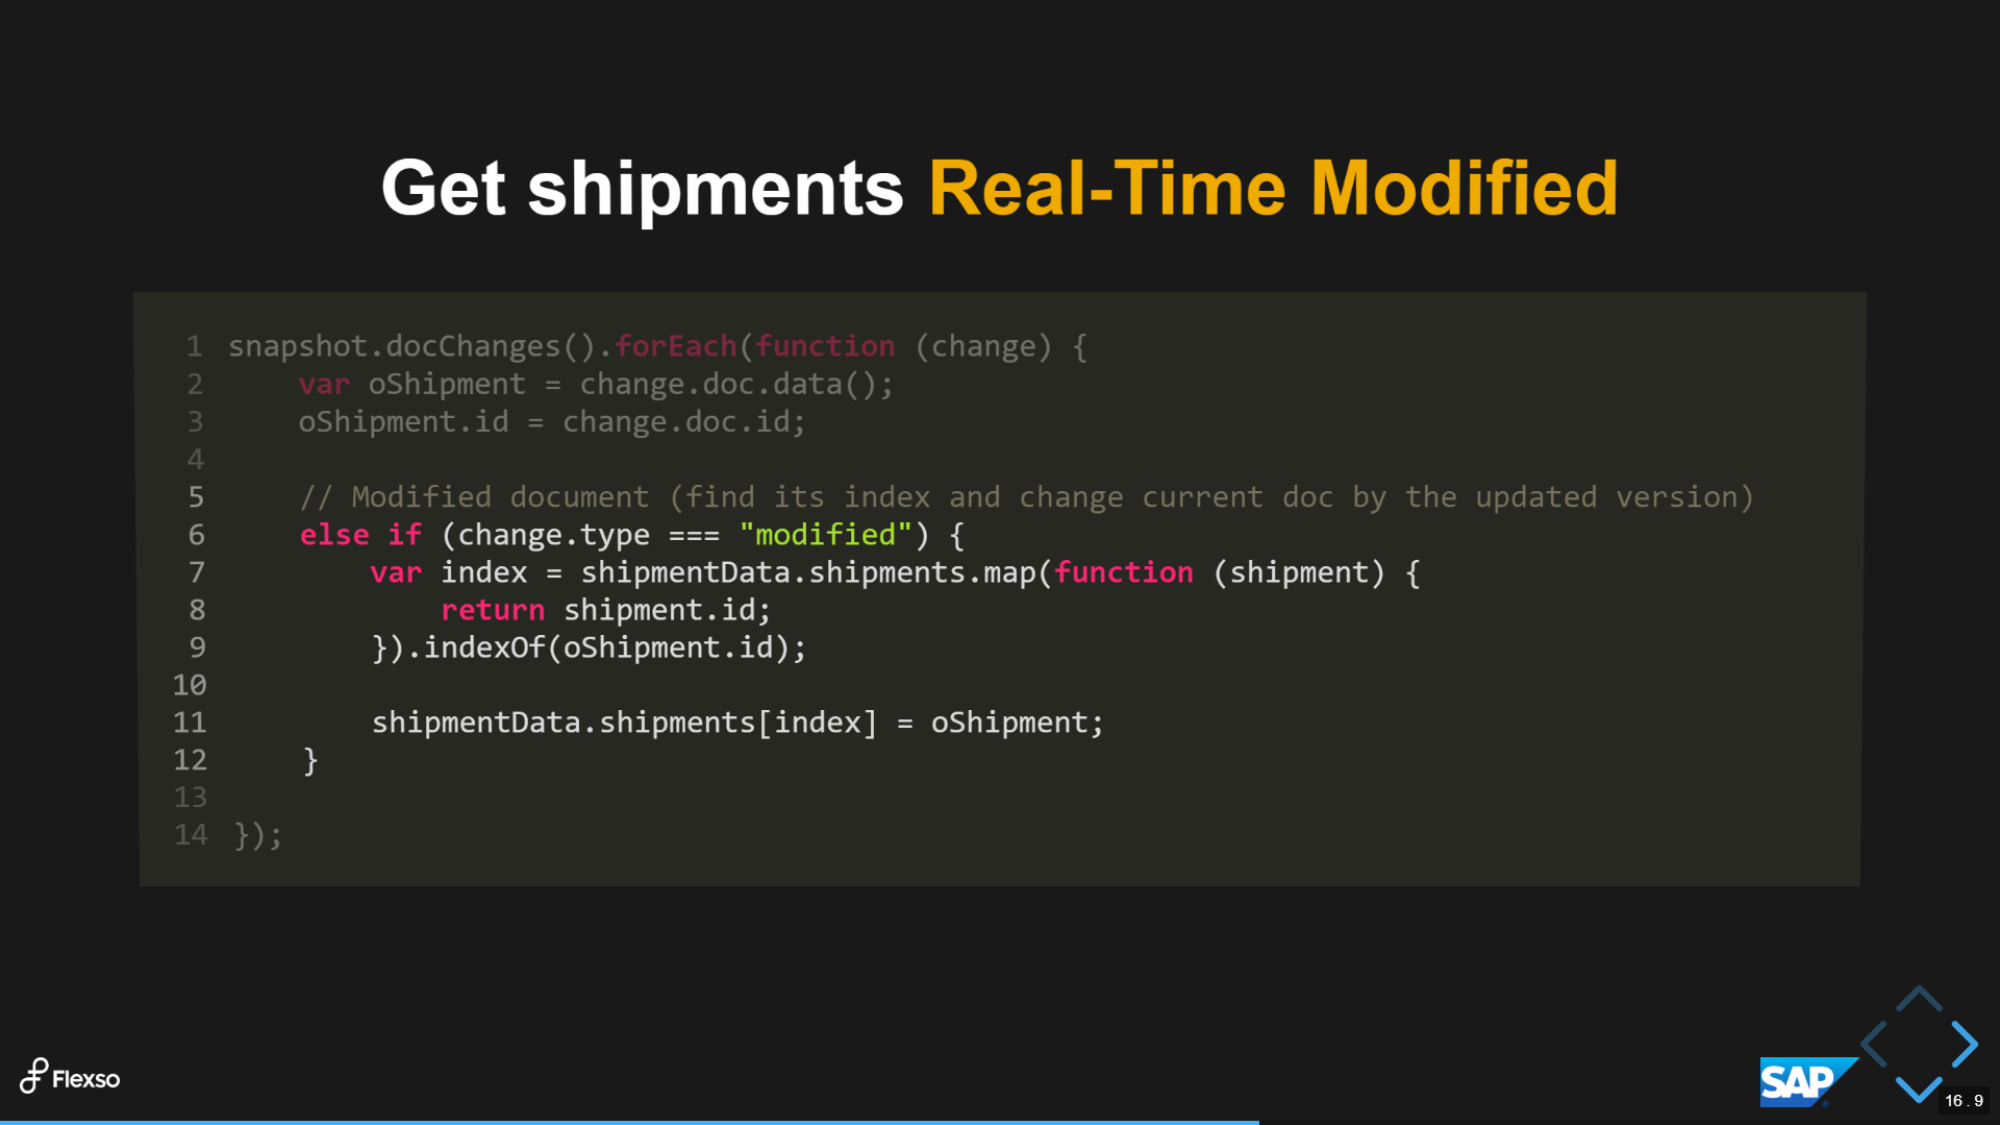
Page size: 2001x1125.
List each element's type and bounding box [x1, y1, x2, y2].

list [0, 0, 2000, 1125]
